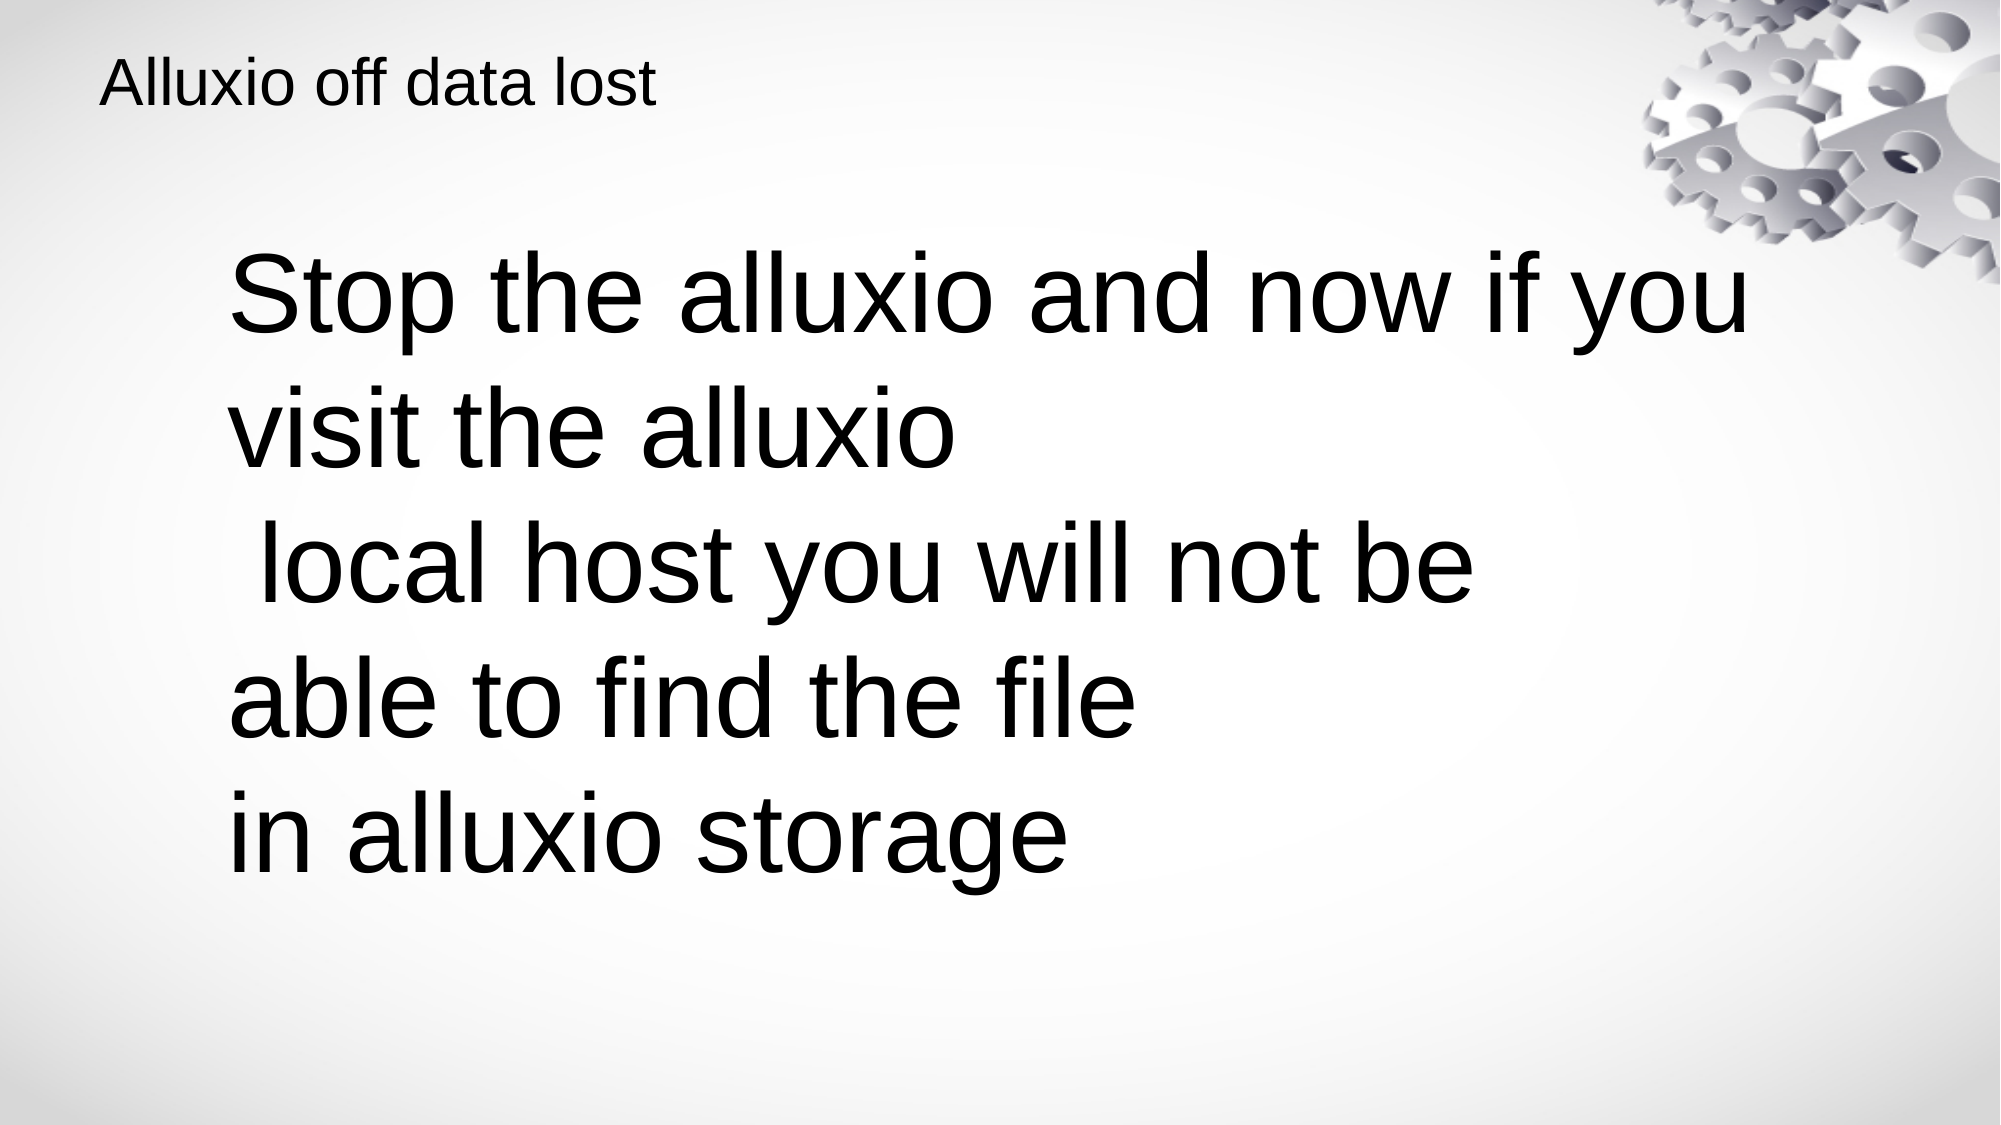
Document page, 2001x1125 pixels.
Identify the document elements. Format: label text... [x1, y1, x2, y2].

text_box [99, 192, 1900, 1005]
text_box Stop the alluxio and now if you visit the alluxio local host you will not be able to find the file in alluxio storage [212, 212, 1799, 792]
text_box Alluxio off data lost [99, 31, 1900, 127]
picture [0, 0, 2000, 1125]
